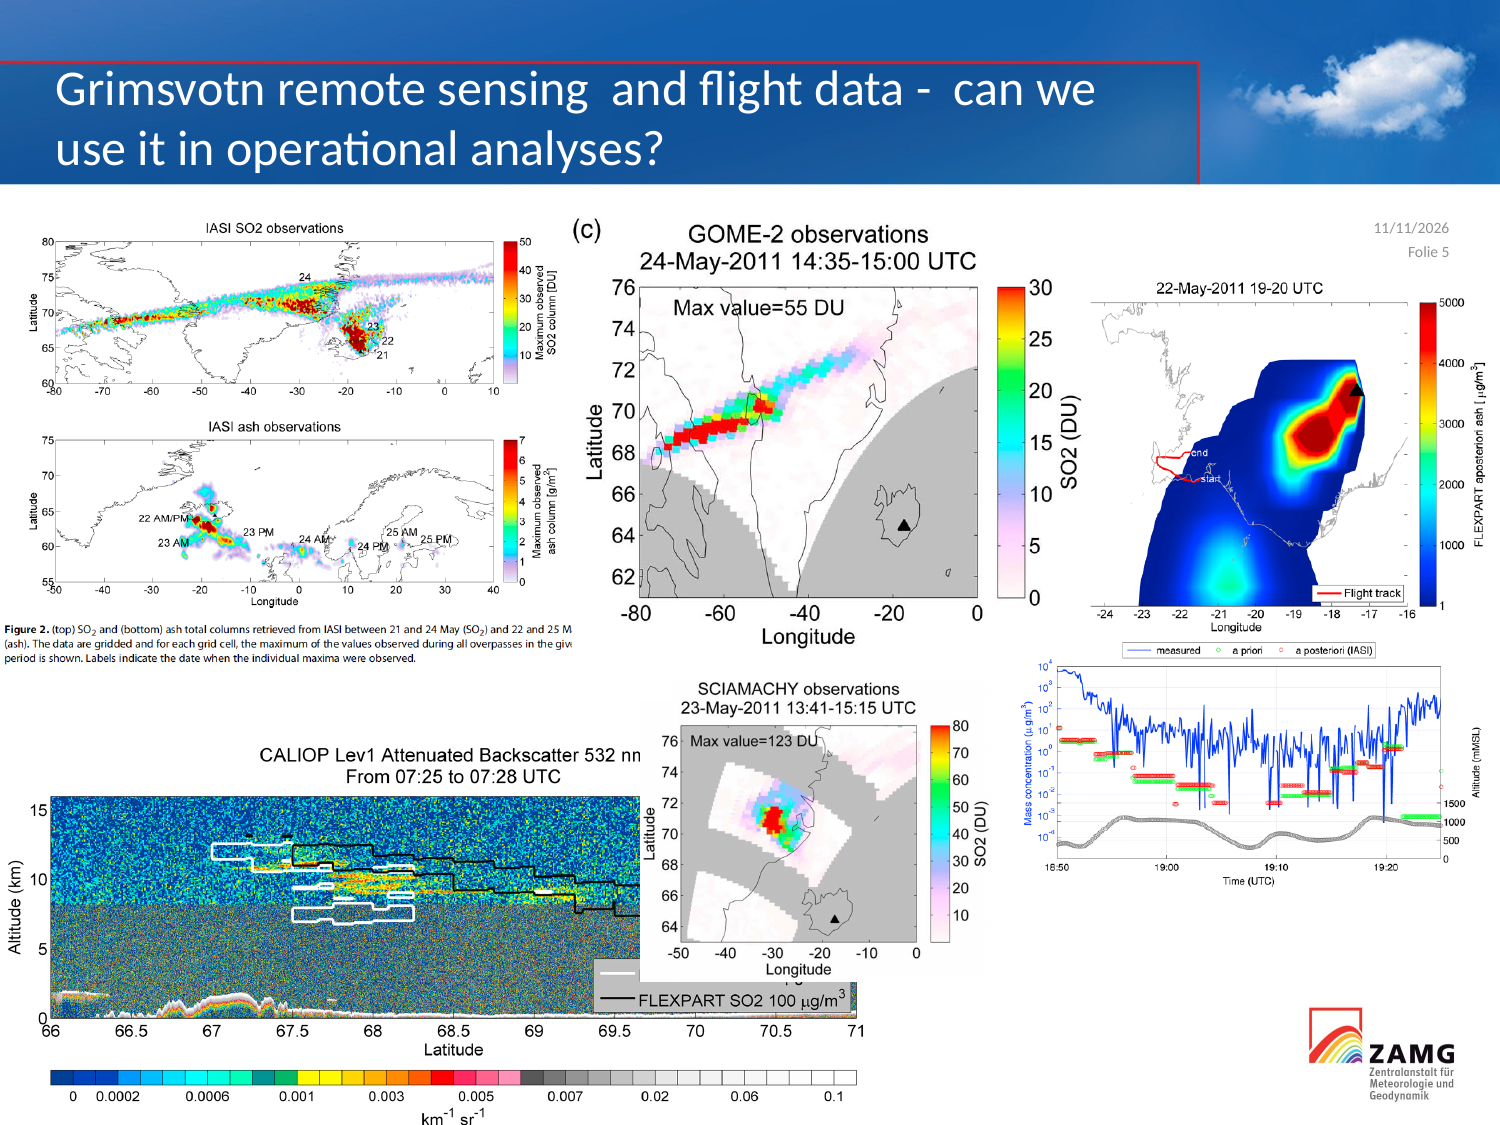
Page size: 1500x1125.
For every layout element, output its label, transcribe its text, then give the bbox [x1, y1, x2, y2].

footer [1216, 178, 1465, 218]
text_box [639, 670, 991, 982]
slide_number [1216, 218, 1465, 231]
picture [0, 0, 1500, 1125]
slide_number Folie 5 [1216, 231, 1465, 271]
list Grimsvotn remote sensing and flight data - can we use it in operational analyses? [40, 47, 1183, 119]
